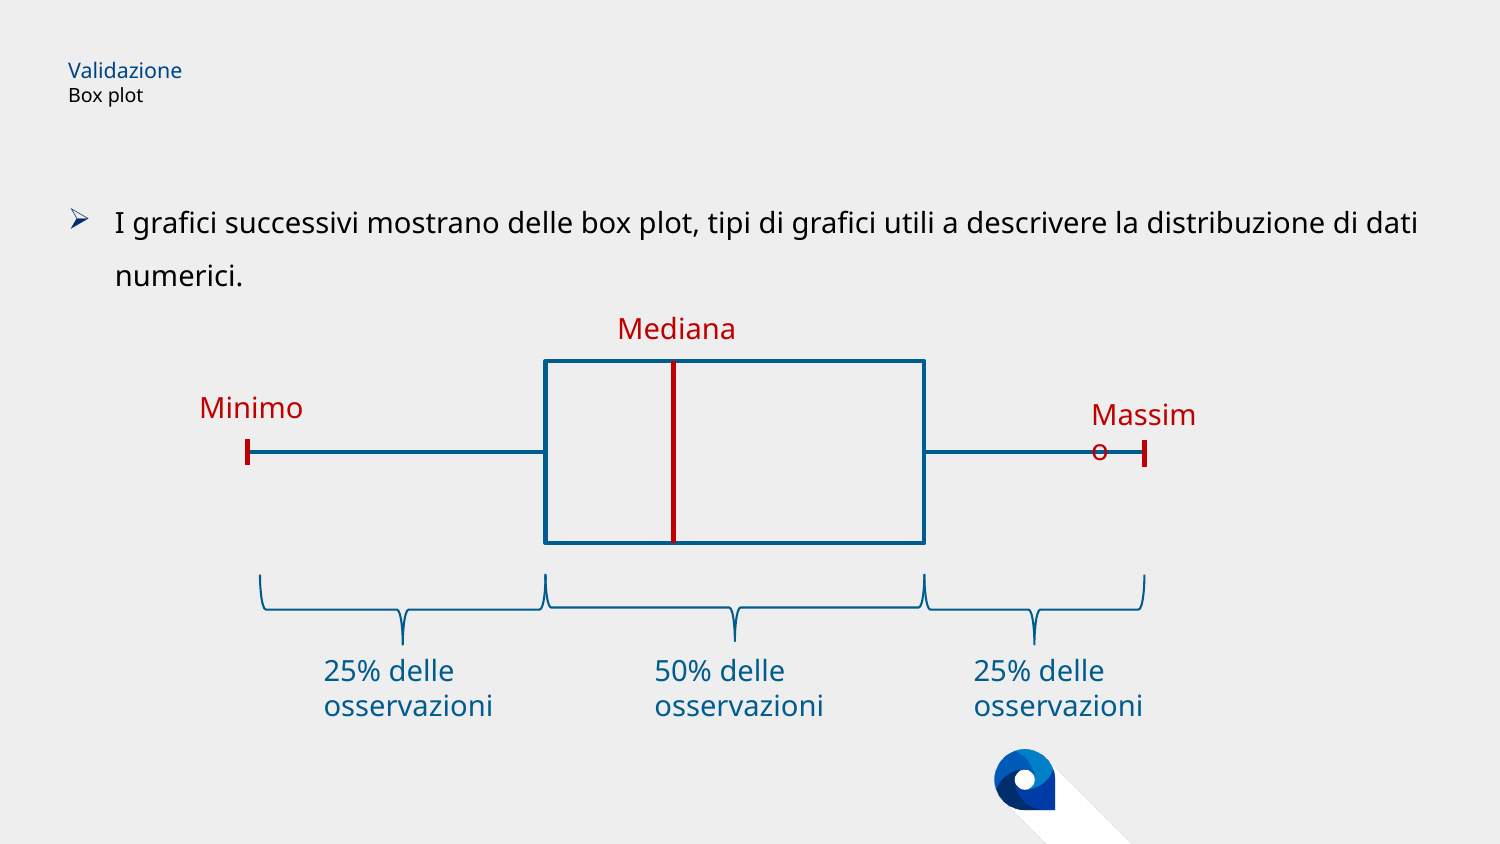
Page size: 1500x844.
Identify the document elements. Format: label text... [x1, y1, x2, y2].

text_box [923, 574, 1146, 644]
picture [977, 760, 1216, 844]
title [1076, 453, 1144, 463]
table_cell Alta [250, 454, 540, 462]
text_box [544, 573, 926, 642]
text_box 50% delle osservazioni [639, 644, 945, 730]
text_box 25% delle osservazioni [308, 644, 614, 730]
text_box Massimo [1076, 388, 1228, 474]
text_box Minimo [184, 381, 336, 432]
text_box [259, 574, 547, 644]
text_box Mediana [602, 303, 754, 353]
text_box 25% delle osservazioni [958, 644, 1194, 730]
text_box [543, 359, 926, 545]
title Validazione Box plot [53, 49, 1347, 115]
list I grafici successivi mostrano delle box plot, tipi di grafici utili a descrivere la distribuzione di dati numerici. [53, 172, 1441, 760]
